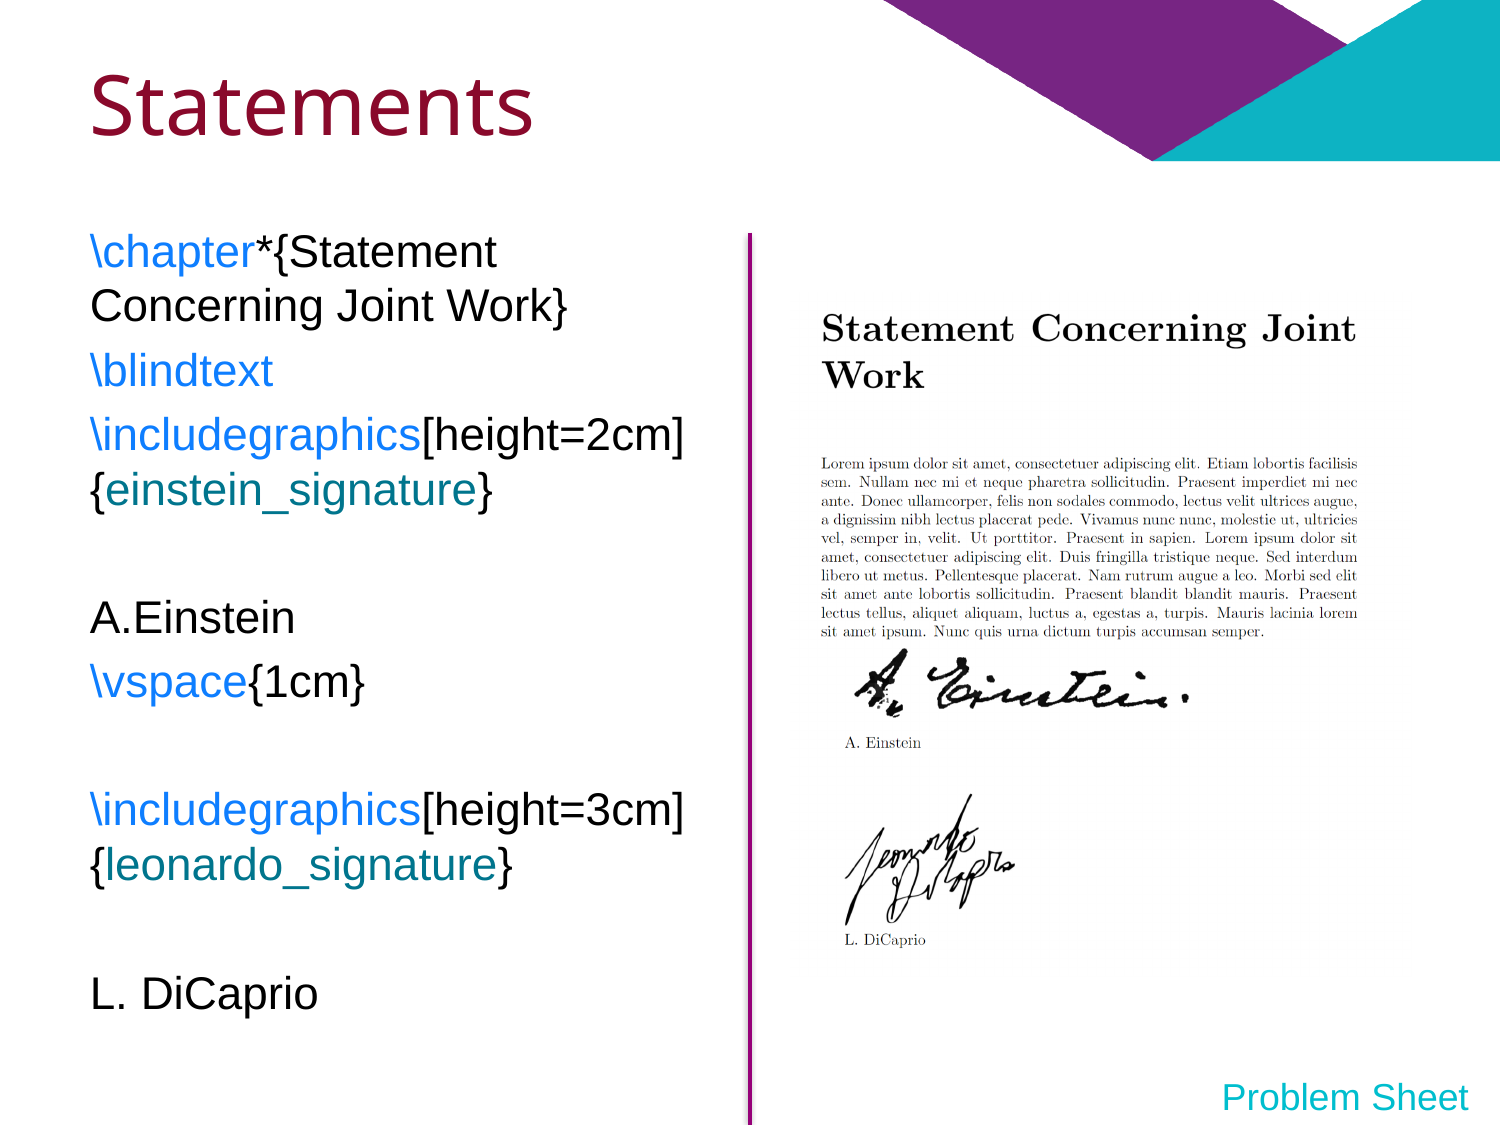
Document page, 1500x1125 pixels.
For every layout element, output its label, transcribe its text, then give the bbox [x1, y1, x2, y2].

title Statements [75, 45, 1425, 233]
text_box Problem Sheet [1206, 1065, 1486, 1125]
picture [790, 292, 1412, 978]
list \chapter*{Statement Concerning Joint Work} \blindtext \includegraphics[height=2cm] {einstein_signature} A.Einstein \vspace{1cm} \includegraphics[height=3cm] {leonardo_signature} L. DiCaprio [75, 213, 726, 1056]
picture [0, 0, 1500, 163]
